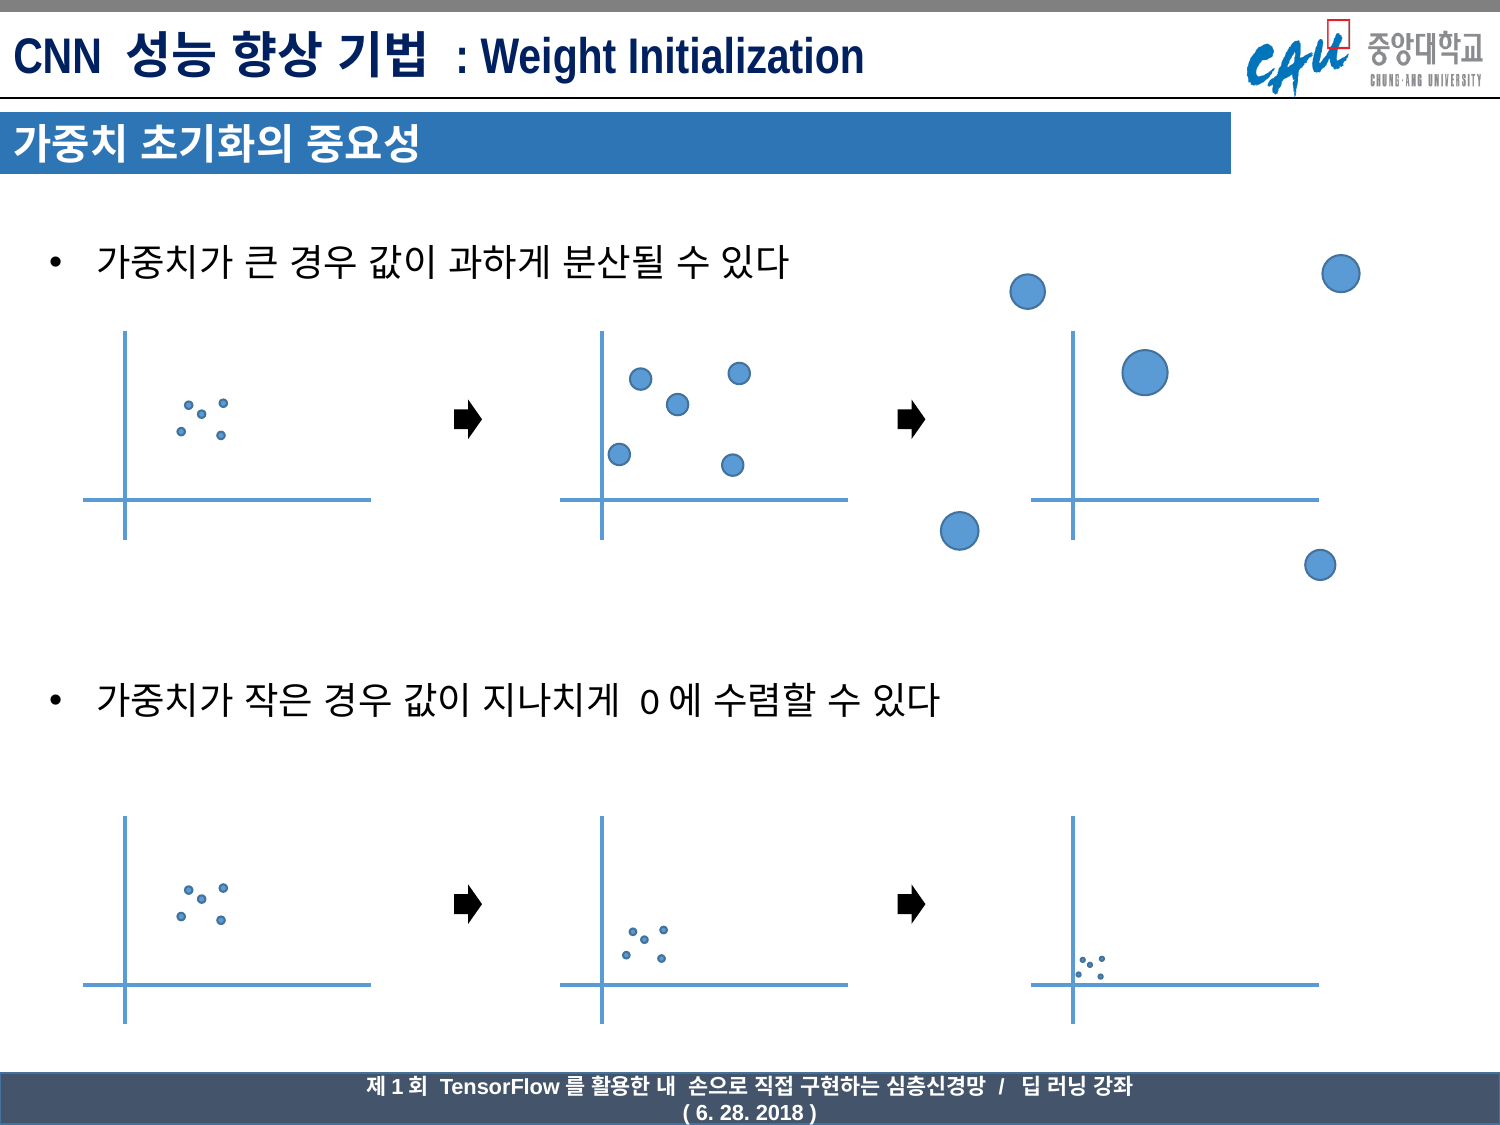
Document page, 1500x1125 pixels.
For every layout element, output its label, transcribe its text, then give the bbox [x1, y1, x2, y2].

text_box [453, 396, 484, 443]
text_box [1304, 548, 1337, 582]
text_box [453, 881, 484, 928]
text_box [623, 926, 667, 962]
text_box [939, 511, 980, 551]
text_box [176, 911, 187, 922]
text_box 가중치가 작은 경우 값이 지나치게 0에 수렴할 수 있다 [34, 669, 1466, 730]
text_box [1321, 253, 1361, 294]
text_box [218, 398, 229, 409]
text_box [183, 400, 194, 411]
text_box CNN 성능 향상 기법 : Weight Initialization [0, 4, 1173, 103]
text_box 제1회 TensorFlow를 활용한 내 손으로 직접 구현하는 심층신경망 / 딥 러닝 강좌 ( 6. 28. 2018 ) [0, 1072, 1500, 1125]
text_box [196, 409, 207, 420]
text_box [218, 883, 229, 893]
text_box [896, 881, 927, 928]
text_box [216, 430, 226, 441]
text_box 가중치 초기화의 중요성 [0, 112, 1231, 174]
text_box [1076, 956, 1105, 979]
text_box 가중치가 큰 경우 값이 과하게 분산될 수 있다 [34, 231, 1466, 292]
picture [1227, 5, 1500, 110]
text_box [216, 915, 226, 926]
text_box [196, 894, 207, 904]
text_box [1121, 349, 1169, 397]
text_box [1009, 273, 1047, 310]
text_box [896, 396, 927, 443]
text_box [608, 362, 750, 476]
text_box [176, 426, 187, 437]
text_box [183, 885, 194, 895]
